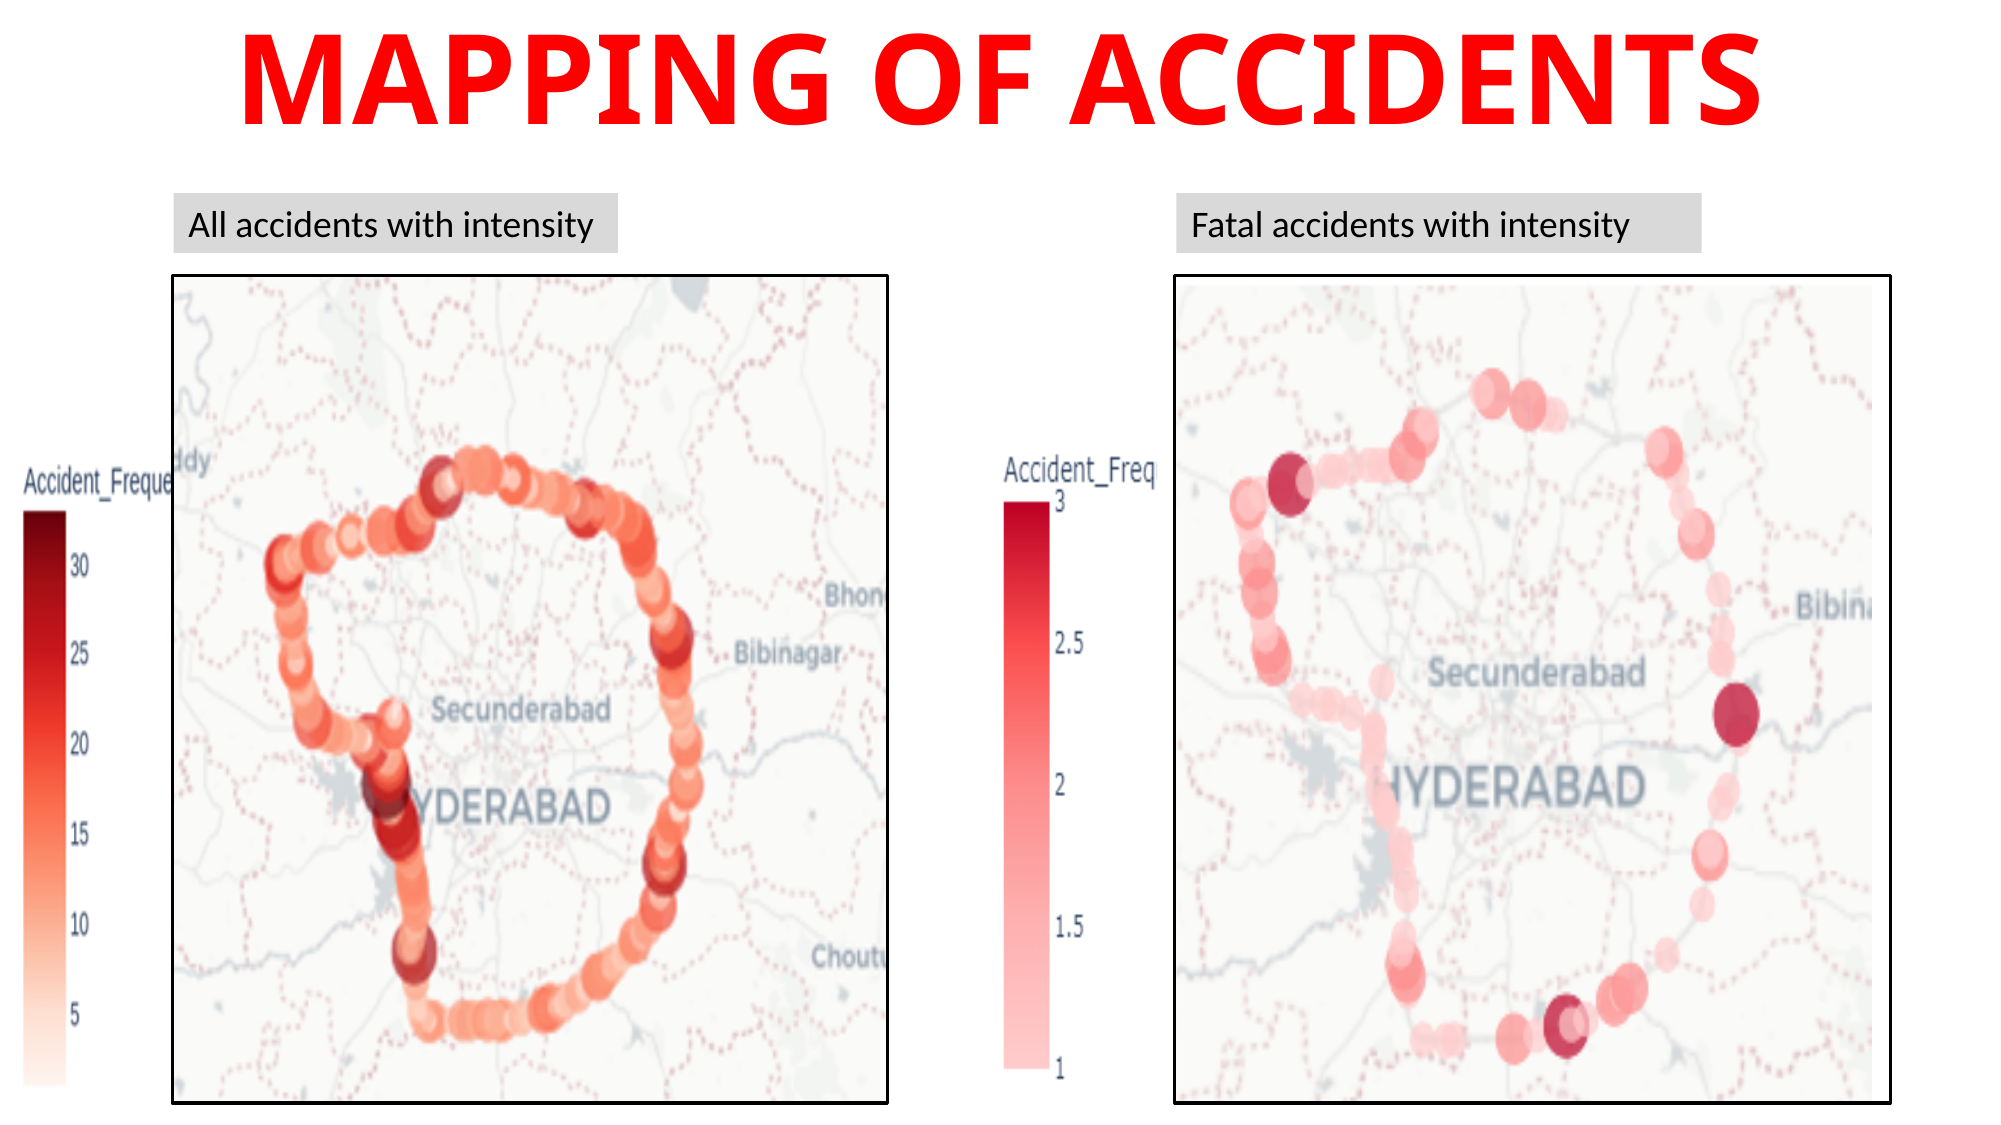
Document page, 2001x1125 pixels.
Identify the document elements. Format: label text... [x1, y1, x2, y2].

text_box Fatal accidents with intensity [1176, 193, 1702, 253]
text_box All accidents with intensity [173, 193, 618, 253]
picture [1176, 276, 1889, 1102]
picture [999, 418, 1158, 1102]
picture [0, 276, 886, 1125]
title MAPPING OF ACCIDENTS [162, 0, 1838, 193]
